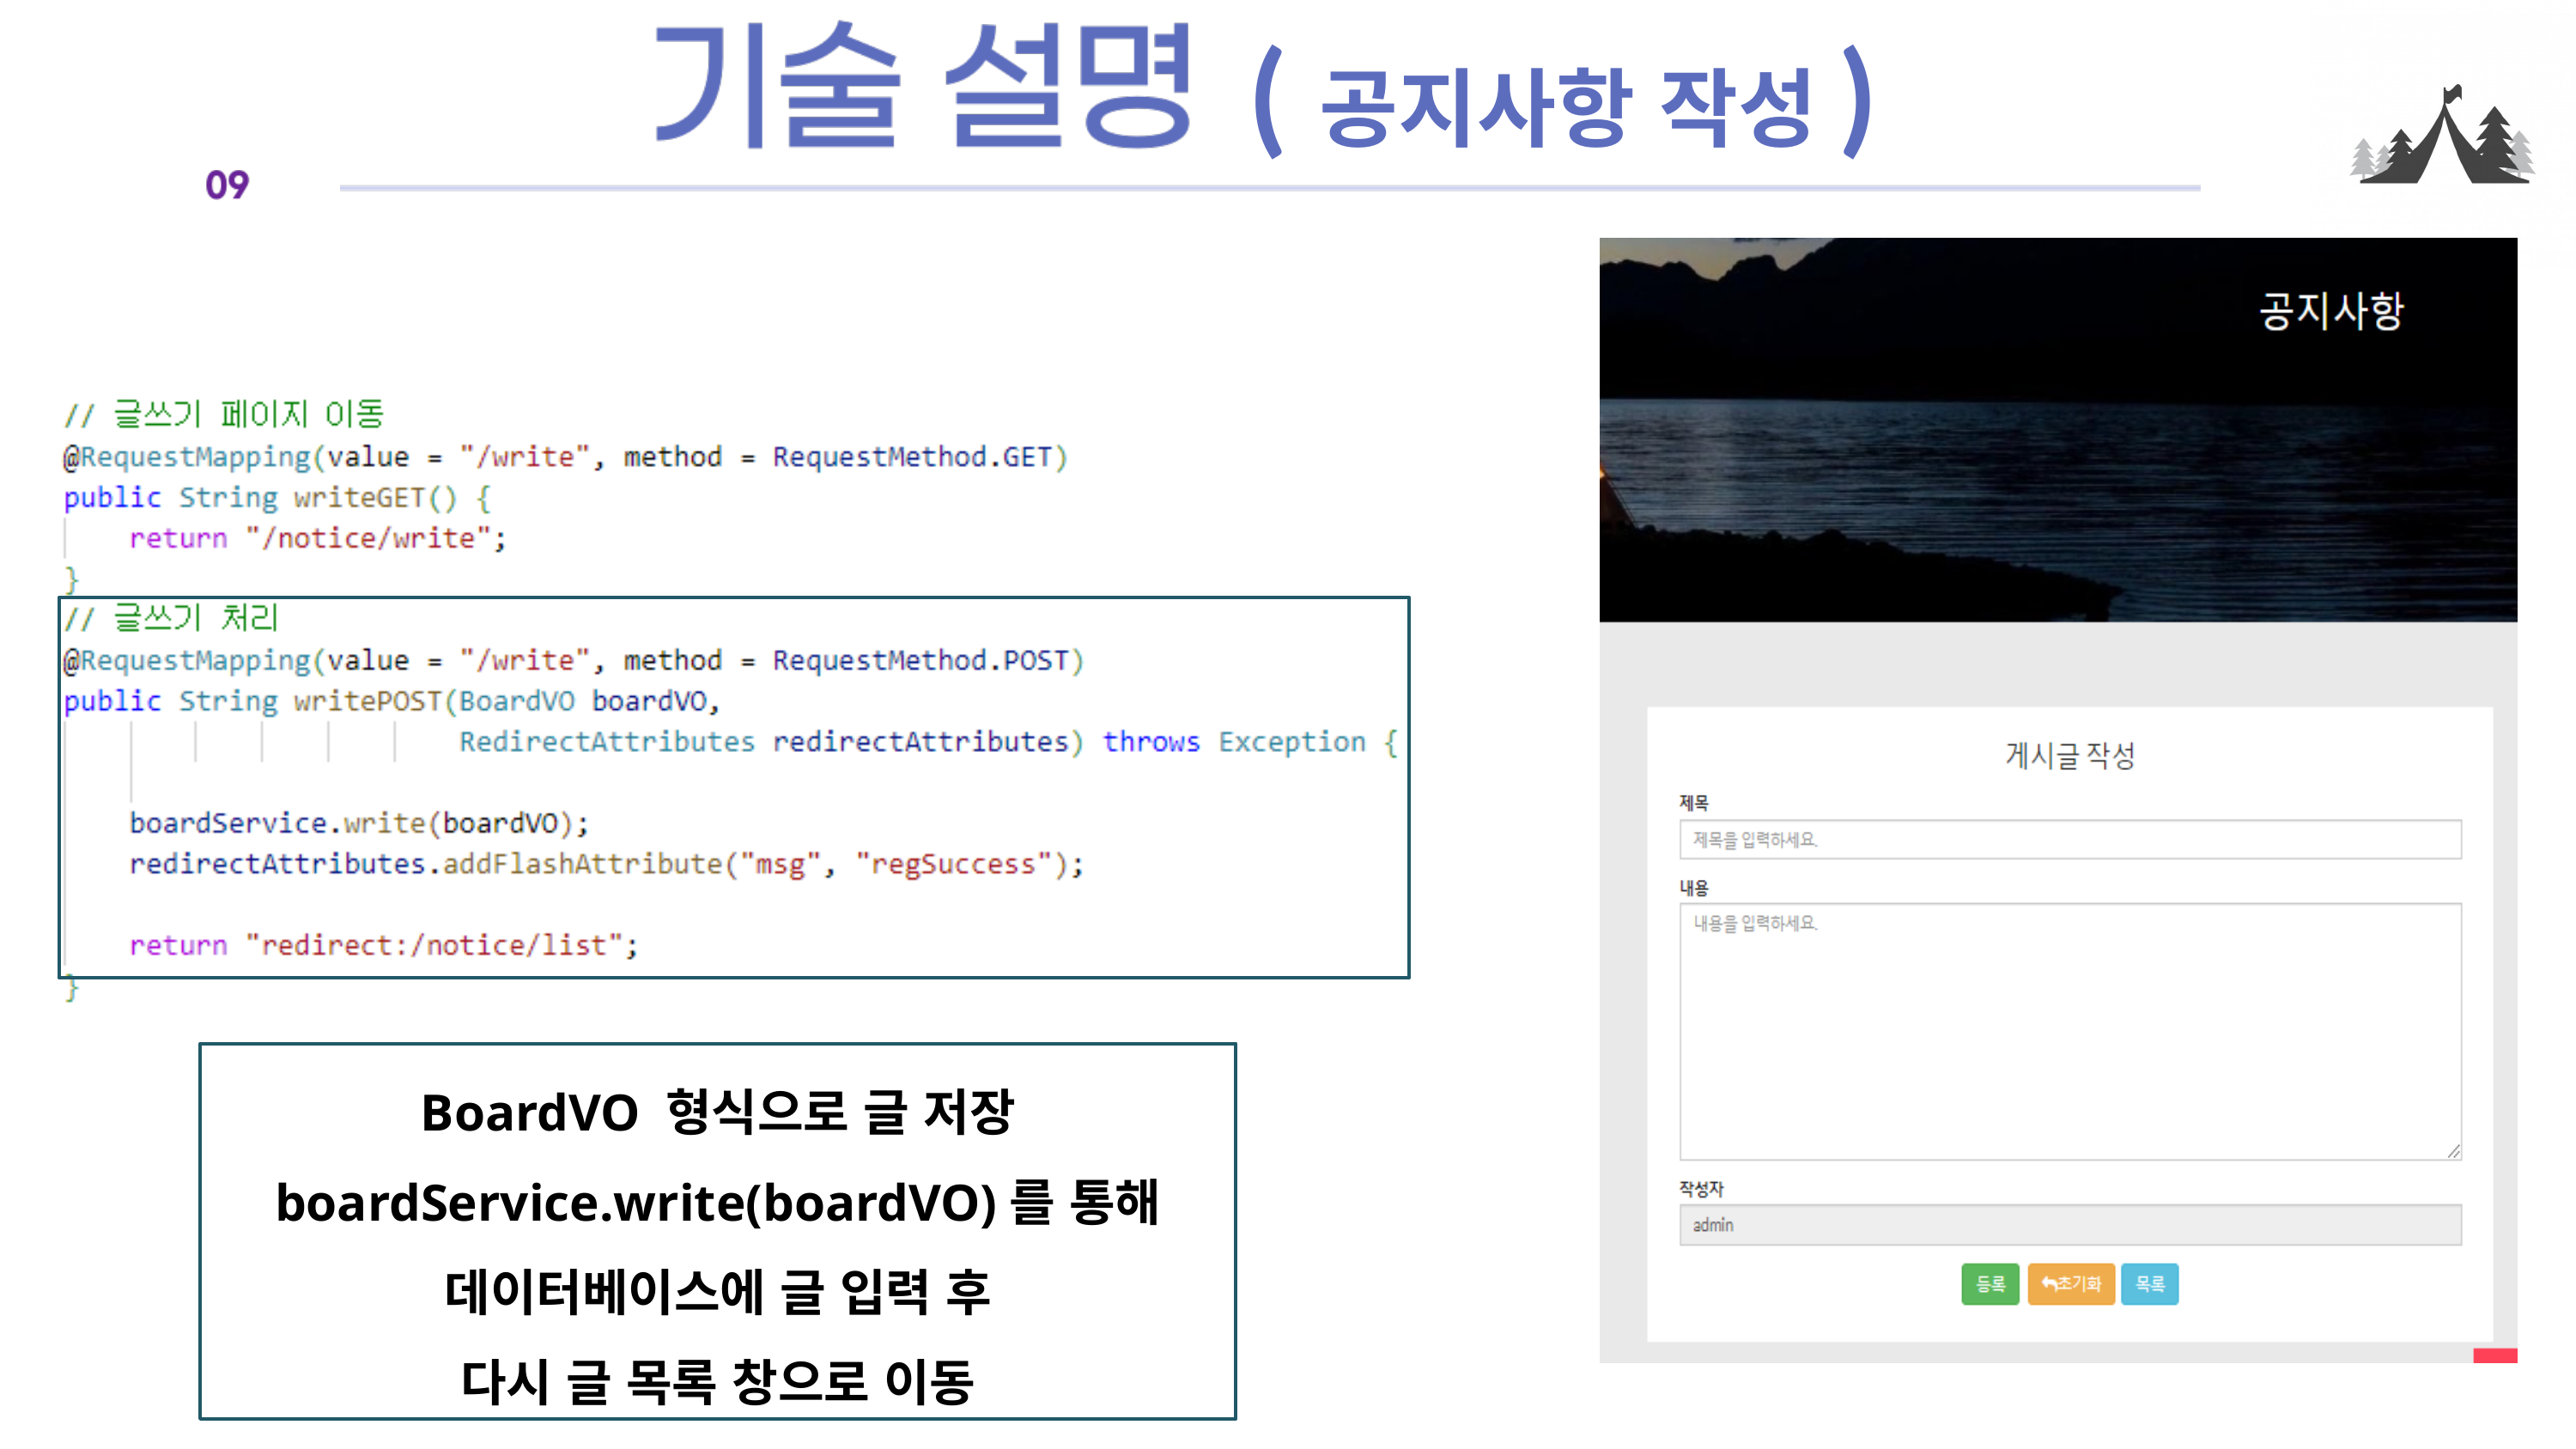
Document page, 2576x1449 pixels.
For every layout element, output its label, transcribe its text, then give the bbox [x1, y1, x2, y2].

picture [1600, 0, 2576, 1364]
text_box (공지사항 작성) [1259, 5, 1915, 173]
text_box BoardVO 형식으로 글 저장 boardService.write(boardVO)를 통해 데이터베이스에 글 입력 후 다시 글 목록 창으로 이동 [198, 1042, 1237, 1421]
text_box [340, 180, 517, 197]
picture [60, 398, 1410, 1012]
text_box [1259, 180, 2202, 197]
picture [521, 0, 1255, 216]
picture [199, 160, 265, 228]
